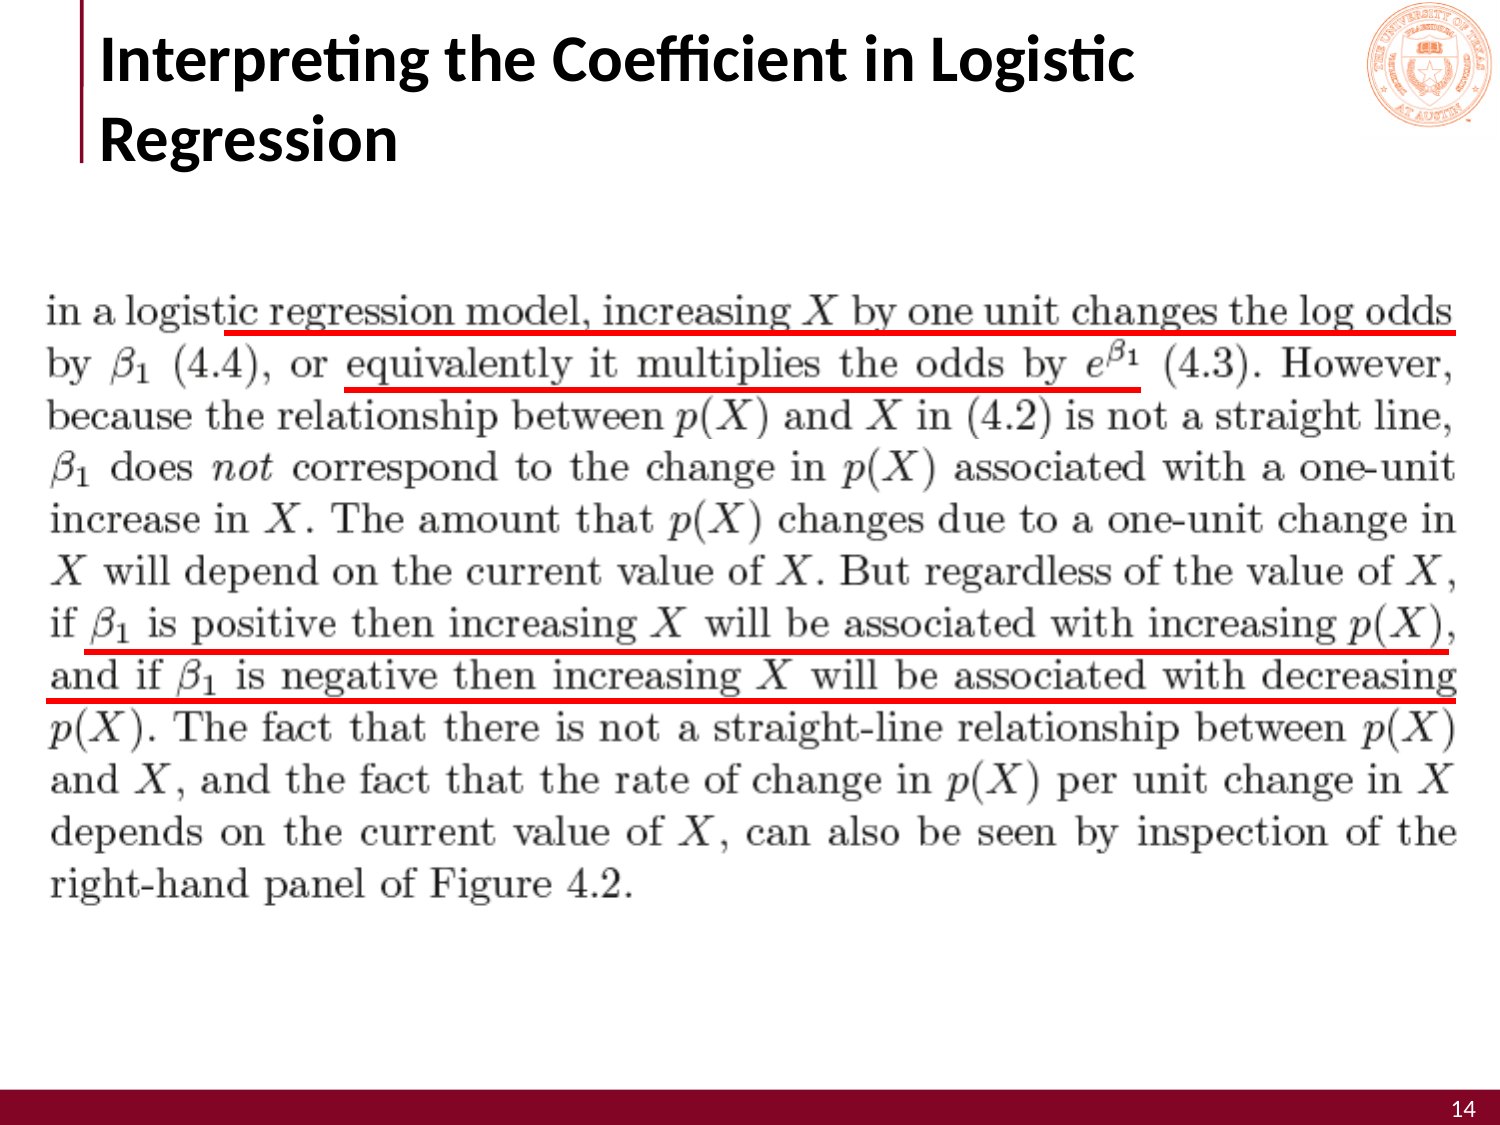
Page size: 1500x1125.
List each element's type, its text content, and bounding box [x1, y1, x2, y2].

picture [1360, 0, 1498, 140]
slide_number 14 [1141, 1077, 1492, 1125]
title Interpreting the Coefficient in Logistic Regression [84, 52, 1380, 137]
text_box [36, 284, 1474, 912]
